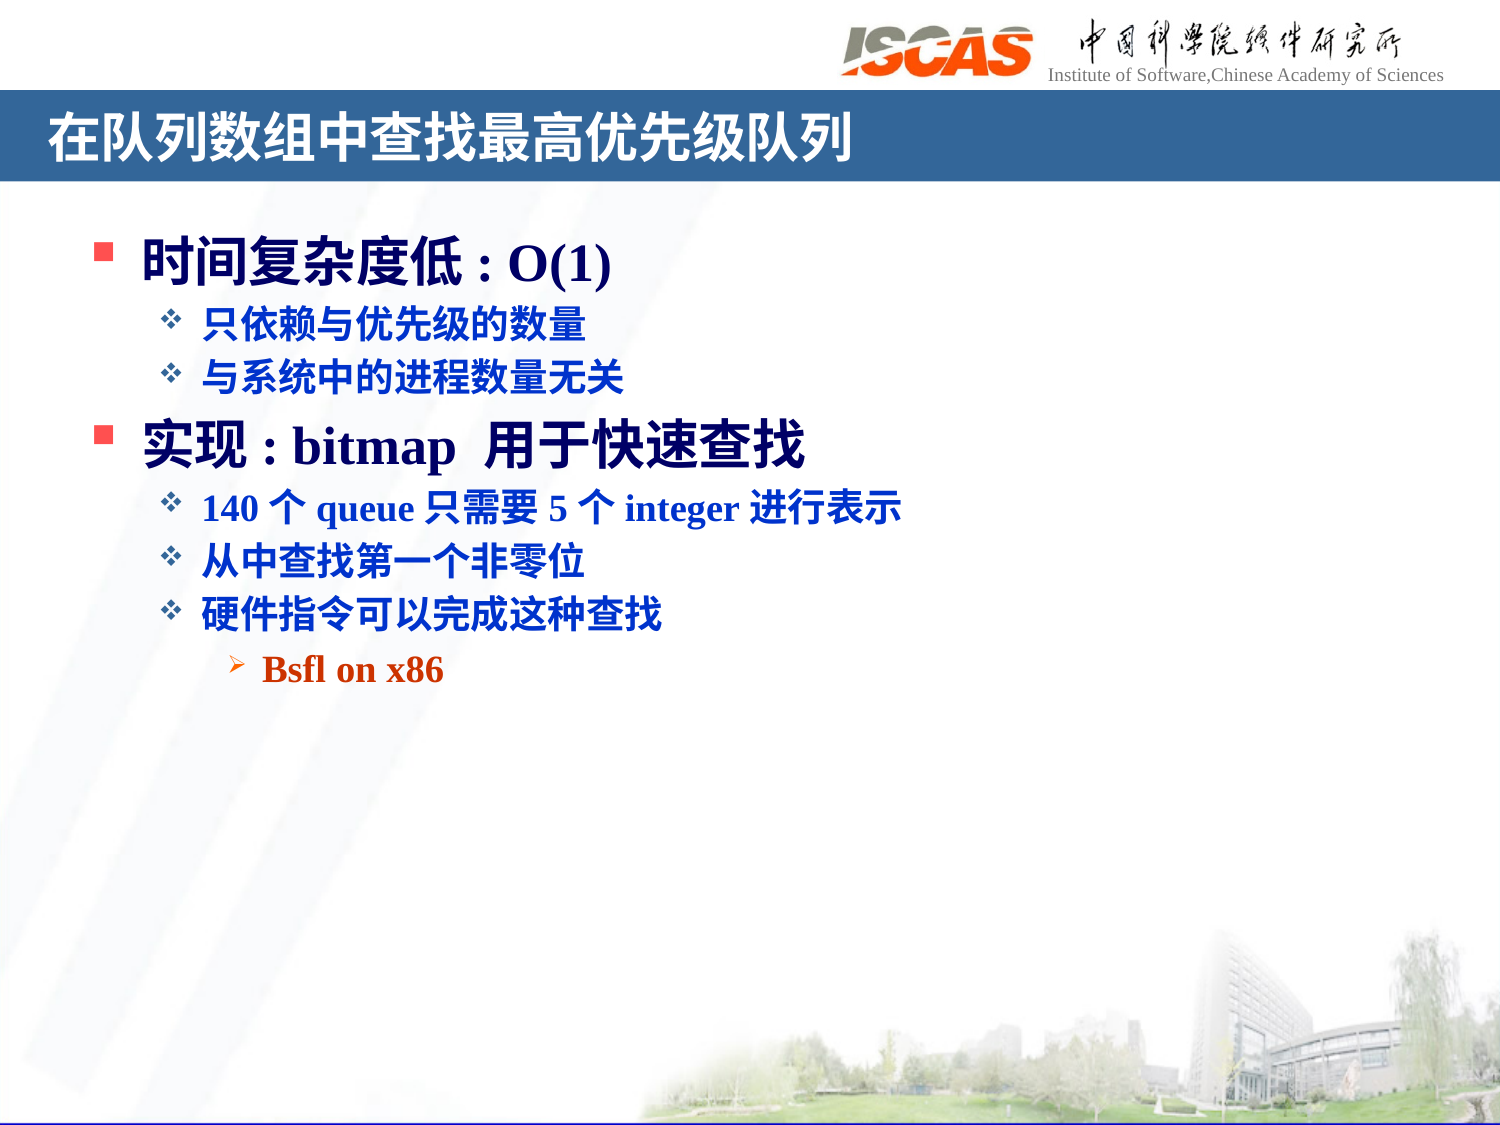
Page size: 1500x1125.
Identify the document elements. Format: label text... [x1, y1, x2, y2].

picture [0, 182, 1500, 1125]
title 在队列数组中查找最高优先级队列 [0, 89, 1500, 182]
picture [837, 18, 1045, 87]
picture [1077, 15, 1402, 71]
list 时间复杂度低: O(1) 只依赖与优先级的数量 与系统中的进程数量无关 实现: bitmap 用于快速查找 140个queue只需要5个integer进行表示 从中查找第一个非零位 硬件指令可以完成这种查找 Bsfl on x86 [73, 219, 1427, 1024]
